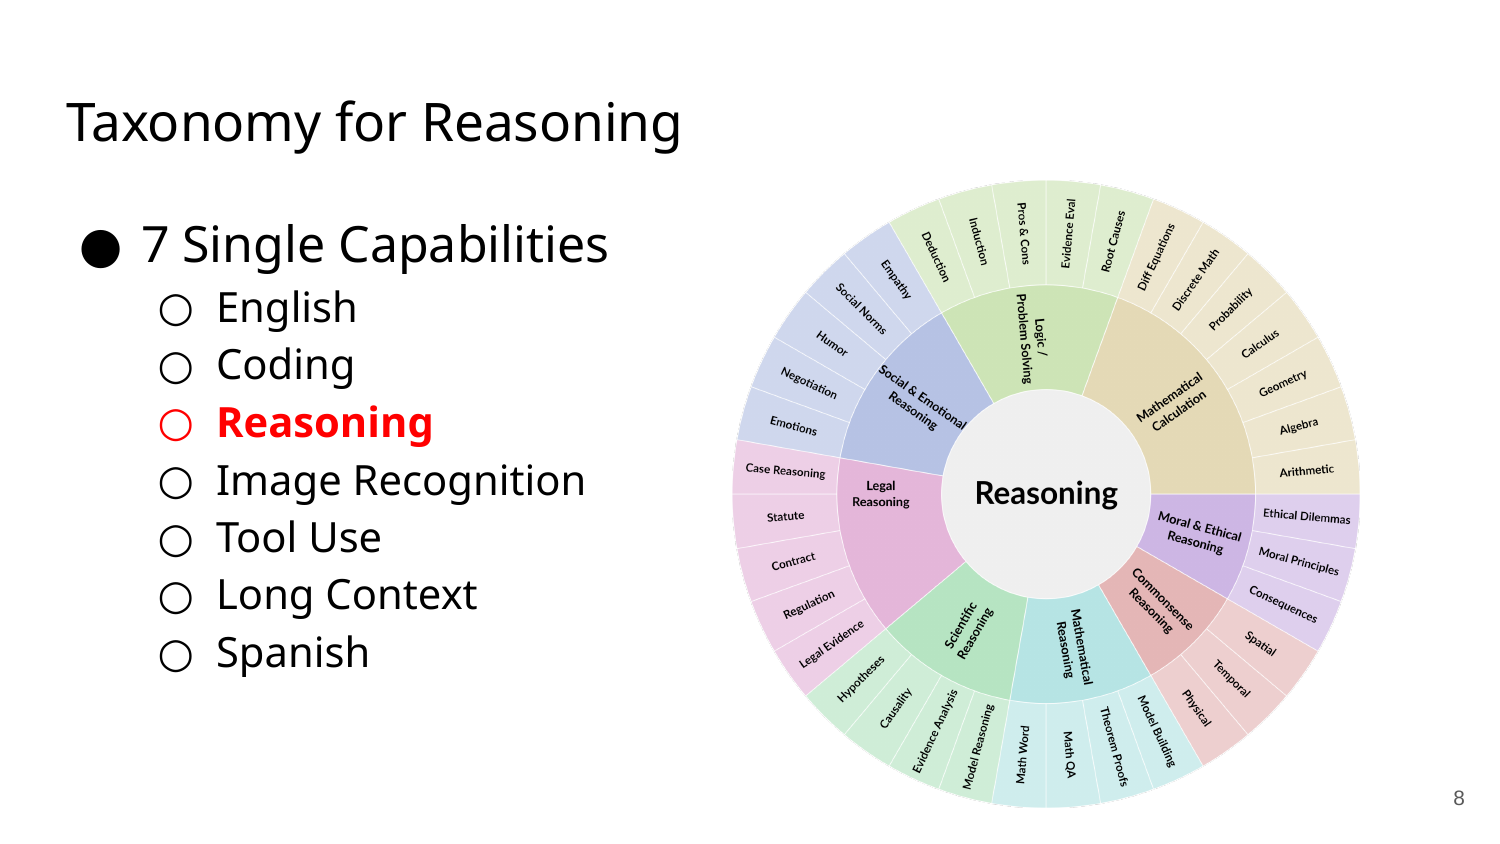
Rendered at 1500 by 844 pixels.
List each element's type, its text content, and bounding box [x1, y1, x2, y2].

text_box 7 Single Capabilities English Coding Reasoning Image Recognition Tool Use Long Context Spanish [51, 188, 636, 750]
slide_number ‹#› [1389, 764, 1480, 830]
picture [731, 180, 1360, 808]
title Taxonomy for Reasoning [51, 72, 1449, 167]
